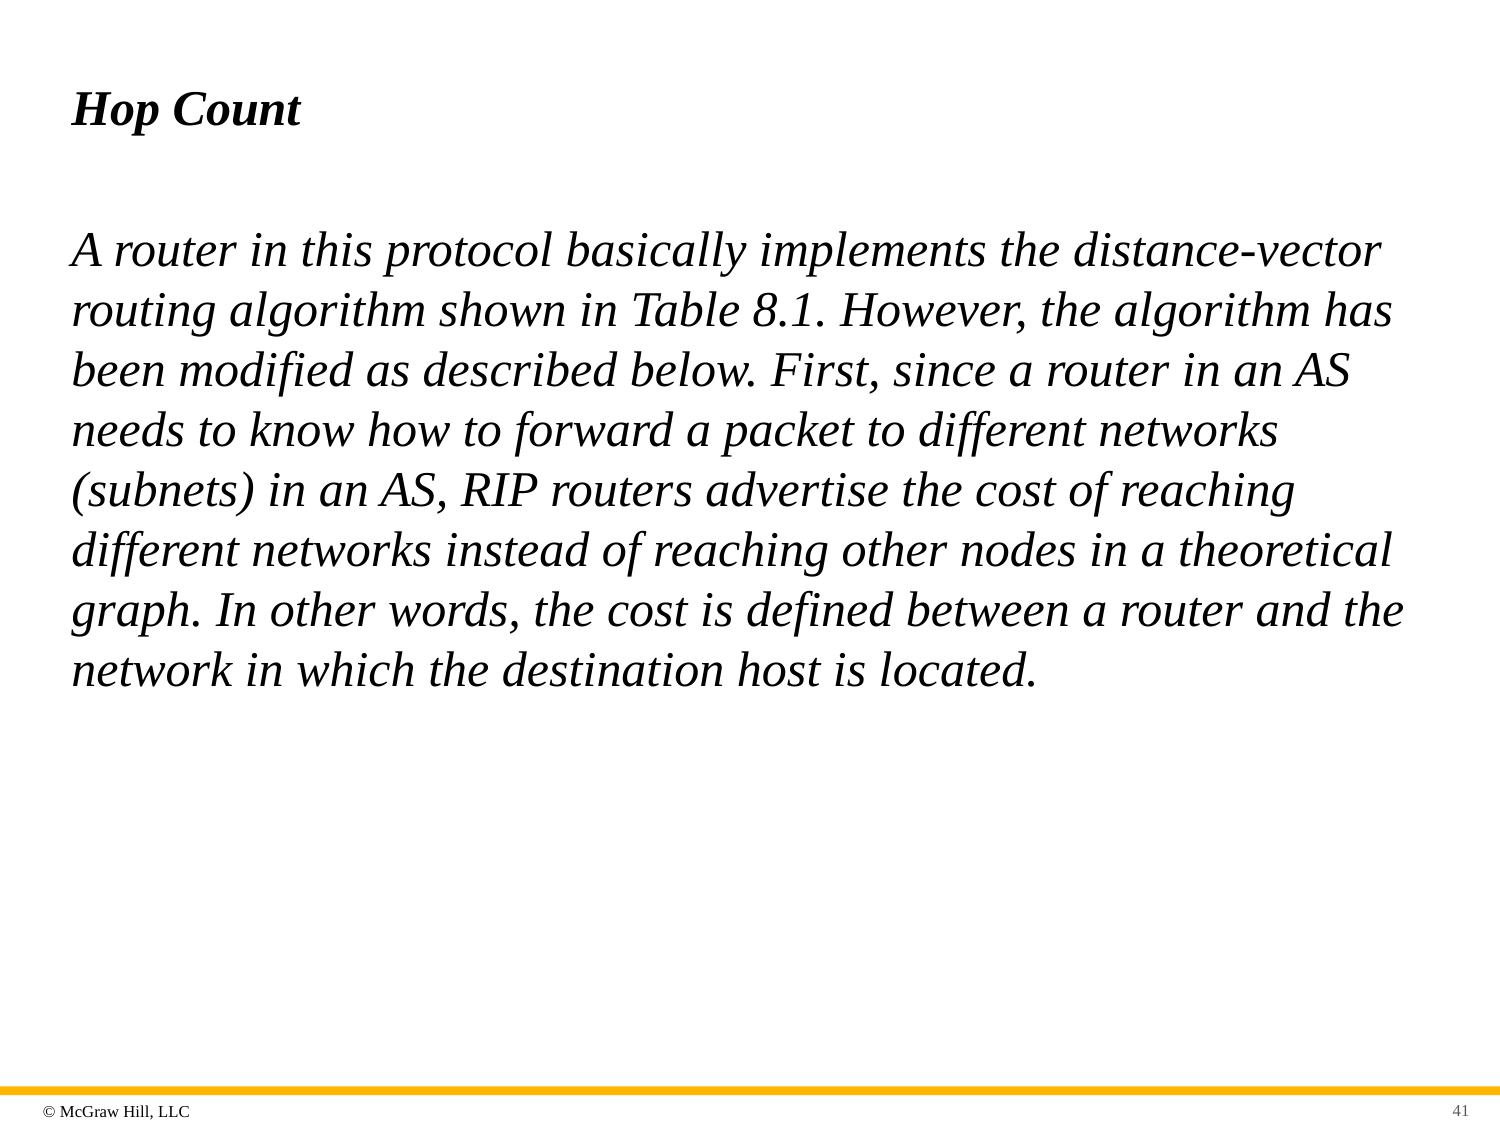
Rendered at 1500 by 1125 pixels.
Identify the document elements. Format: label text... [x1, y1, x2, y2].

slide_number 41 [1418, 1096, 1477, 1123]
title Hop Count [56, 50, 1444, 162]
list A router in this protocol basically implements the distance-vector routing algorithm shown in Table 8.1. However, the algorithm has been modified as described below. First, since a router in an AS needs to know how to forward a packet to different networks (subnets) in an AS, RIP routers advertise the cost of reaching different networks instead of reaching other nodes in a theoretical graph. In other words, the cost is defined between a router and the network in which the destination host is located. [56, 209, 1444, 1056]
